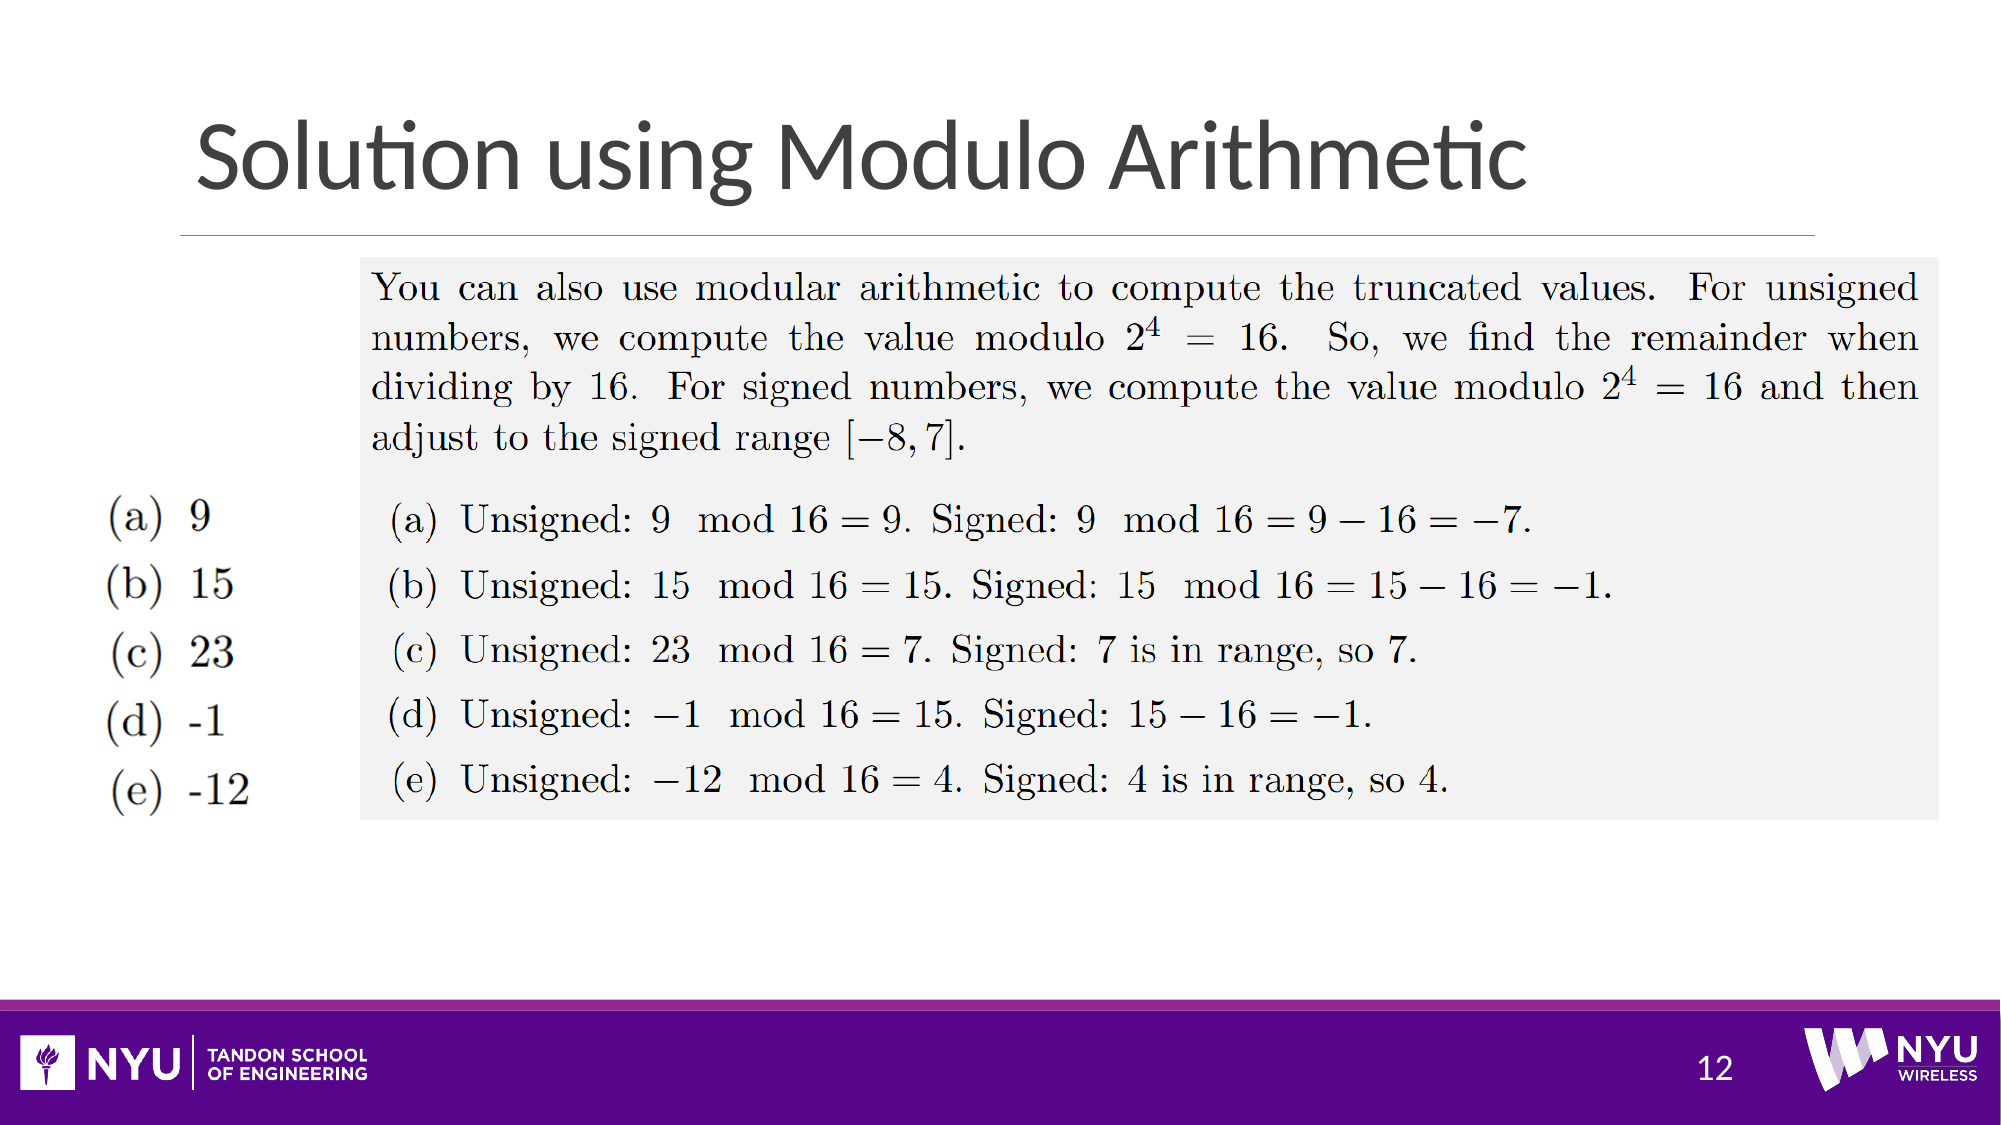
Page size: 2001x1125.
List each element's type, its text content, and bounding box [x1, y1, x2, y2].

slide_number 12 [1533, 1035, 1749, 1096]
picture [359, 256, 1939, 821]
picture [67, 454, 330, 888]
title Solution using Modulo Arithmetic [180, 47, 1830, 218]
